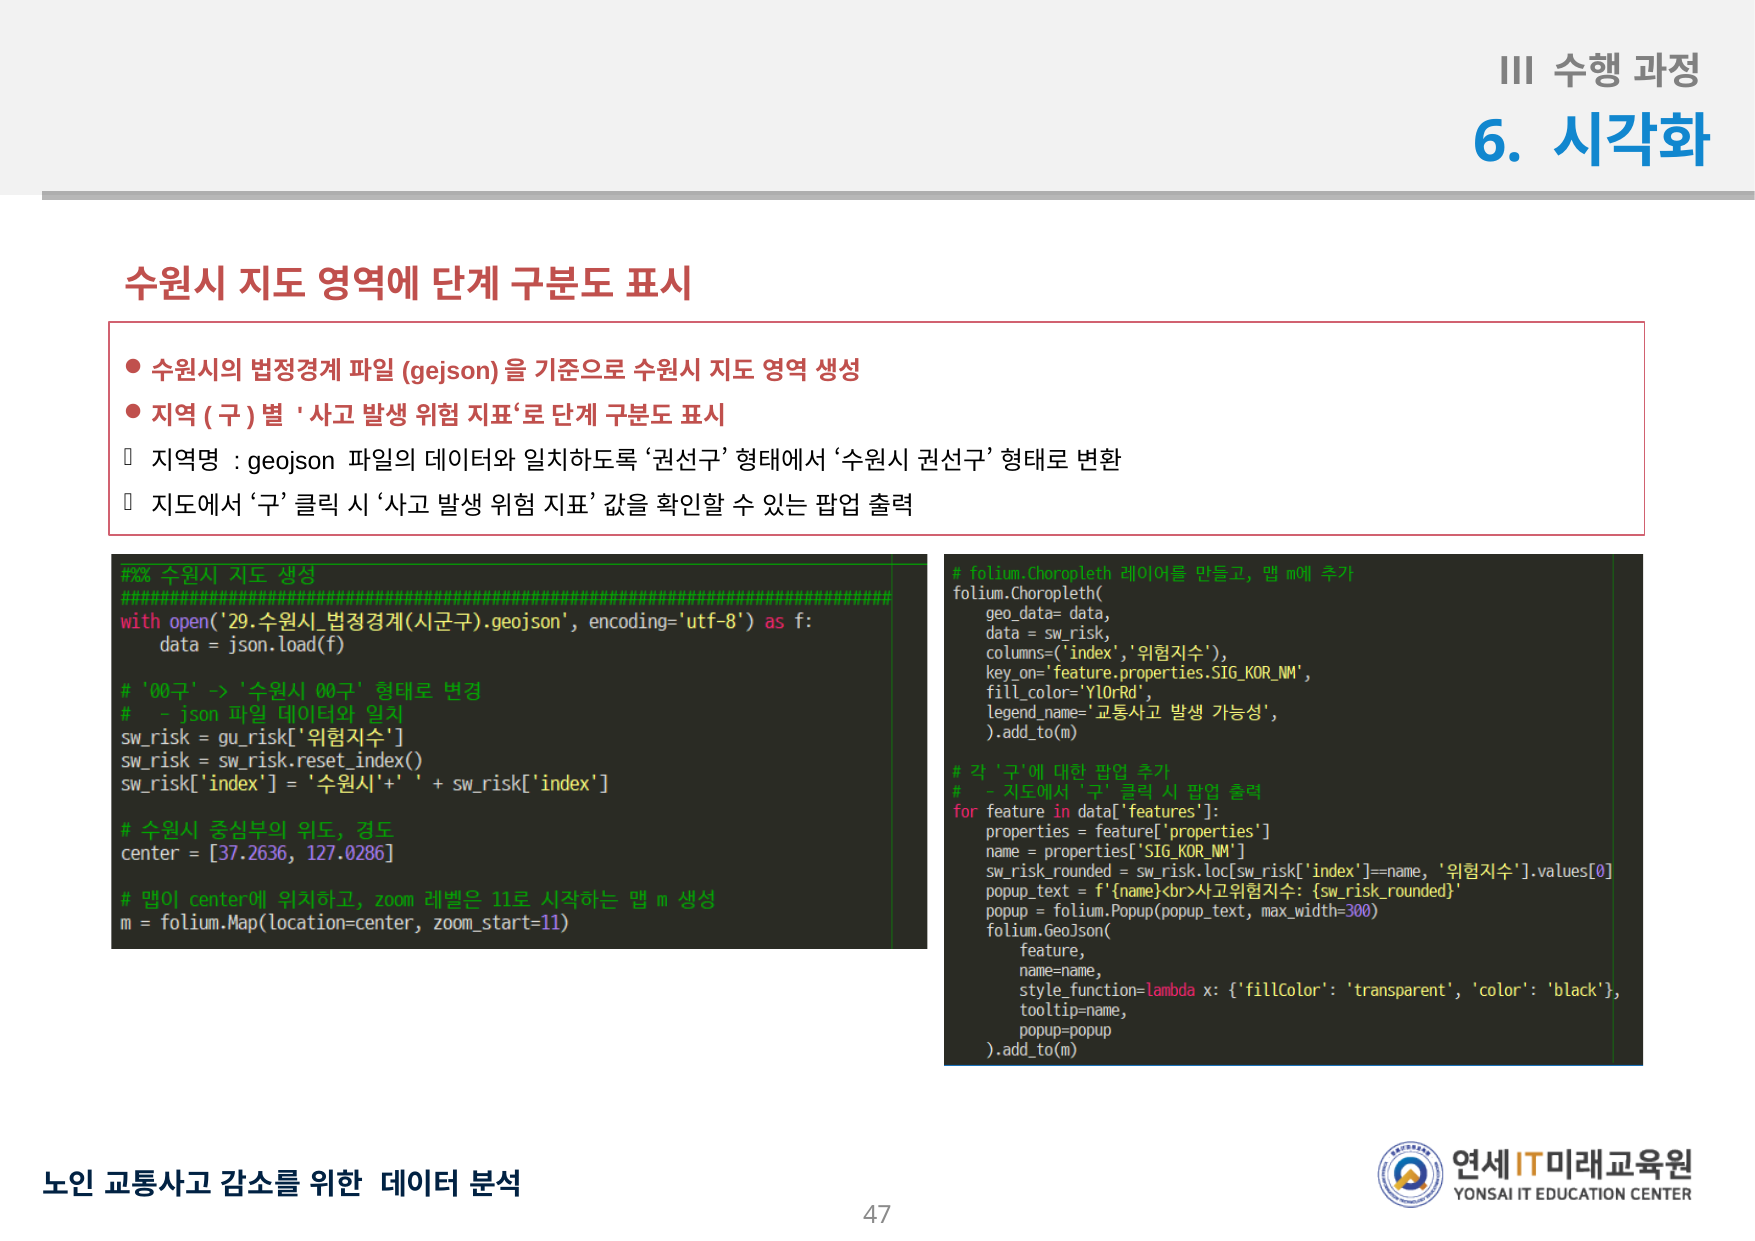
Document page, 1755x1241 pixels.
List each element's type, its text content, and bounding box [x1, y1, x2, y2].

slide_number 47 [702, 1185, 1053, 1241]
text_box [391, 39, 1728, 182]
text_box 수원시 지도 영역에 단계 구분도 표시 [108, 244, 1647, 321]
picture [1377, 1141, 1702, 1208]
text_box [111, 554, 1644, 1066]
picture [42, 182, 1755, 209]
text_box 수원시의 법정경계 파일(gejson)을 기준으로 수원시 지도 영역 생성 지역(구)별 '사고 발생 위험 지표‘로 단계 구분도 표시 지역명 : geojson 파일의 데이터와 일치하도록 ‘권선구’ 형태에서 ‘수원시 권선구’ 형태로 변환 지도에서 ‘구’ 클릭 시 ‘사고 발생 위험 지표’ 값을 확인할 수 있는 팝업 출력 [107, 320, 1646, 537]
